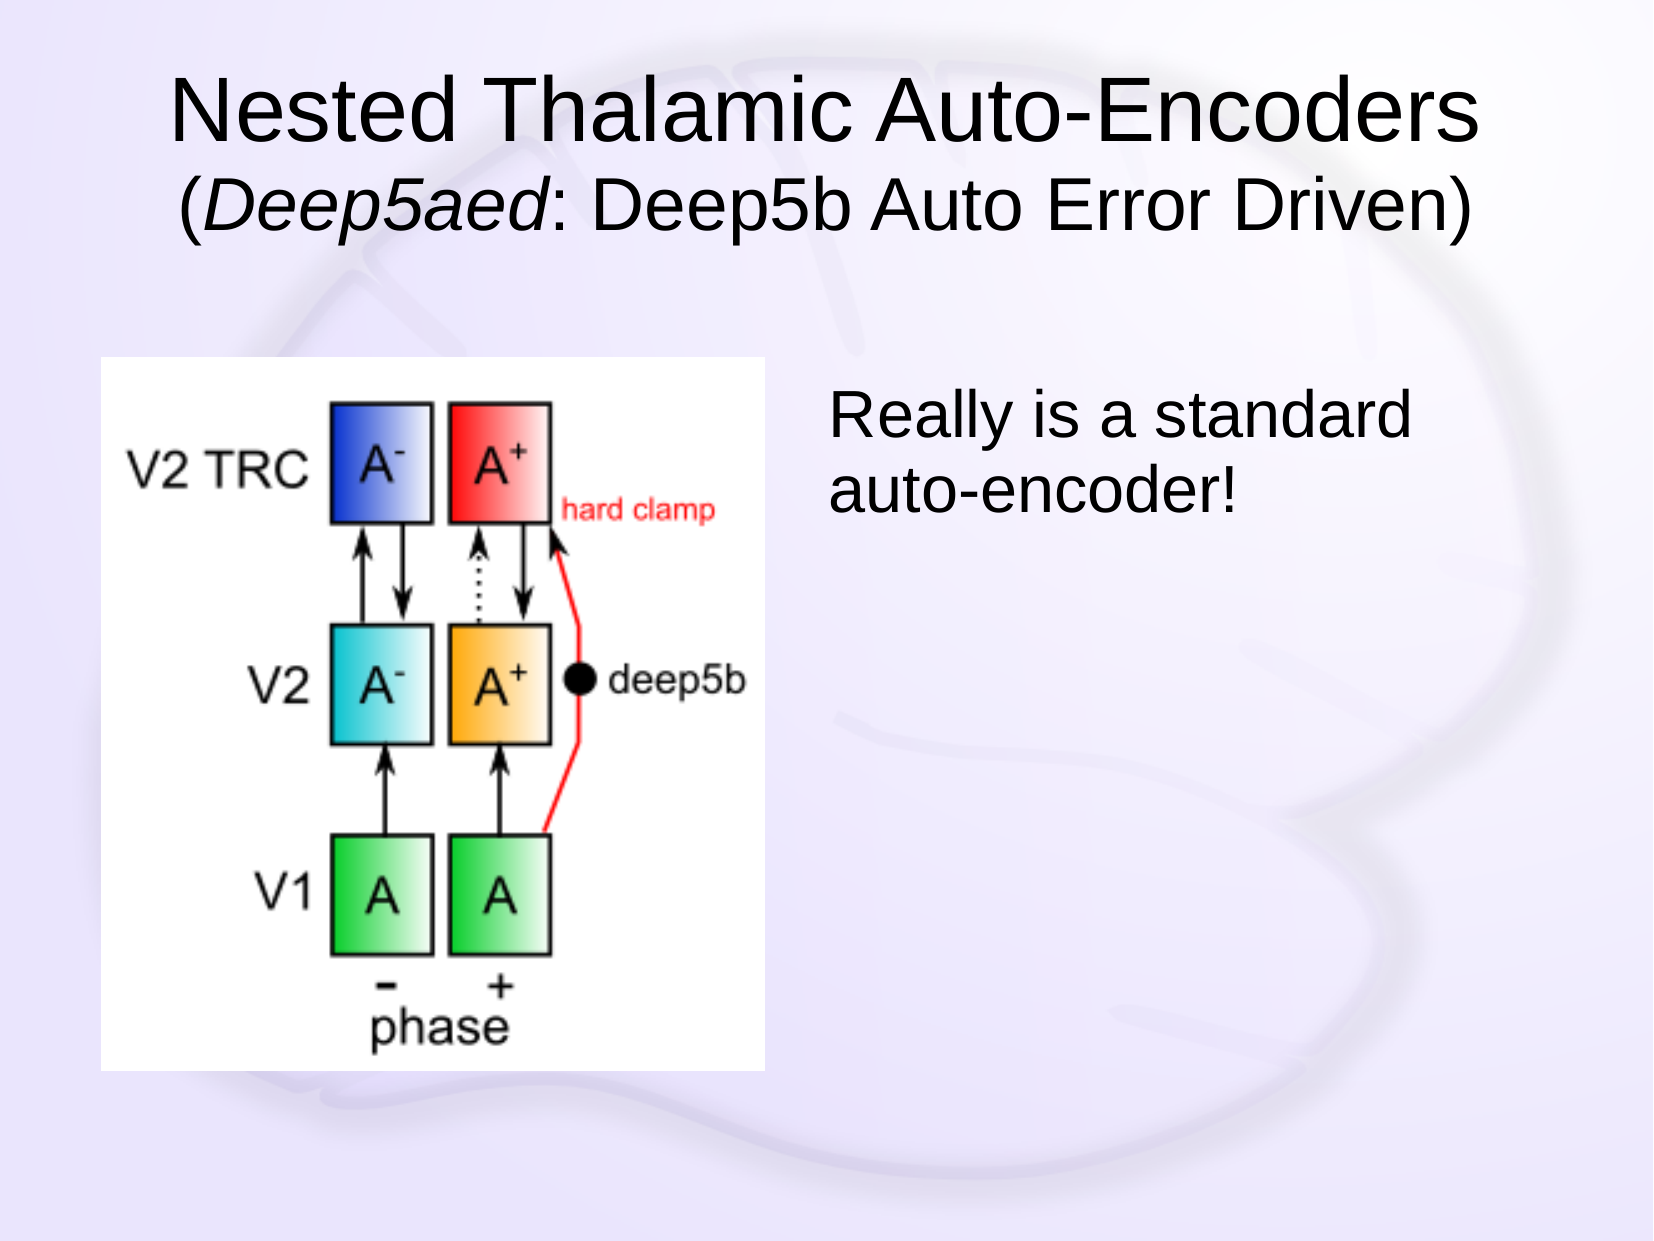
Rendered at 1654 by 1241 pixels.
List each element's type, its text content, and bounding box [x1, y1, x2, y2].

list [101, 357, 765, 1071]
title Nested Thalamic Auto-Encoders (Deep5aed: Deep5b Auto Error Driven) [82, 49, 1571, 257]
text_box Really is a standard auto-encoder! [814, 370, 1552, 536]
picture [0, 0, 1654, 1241]
